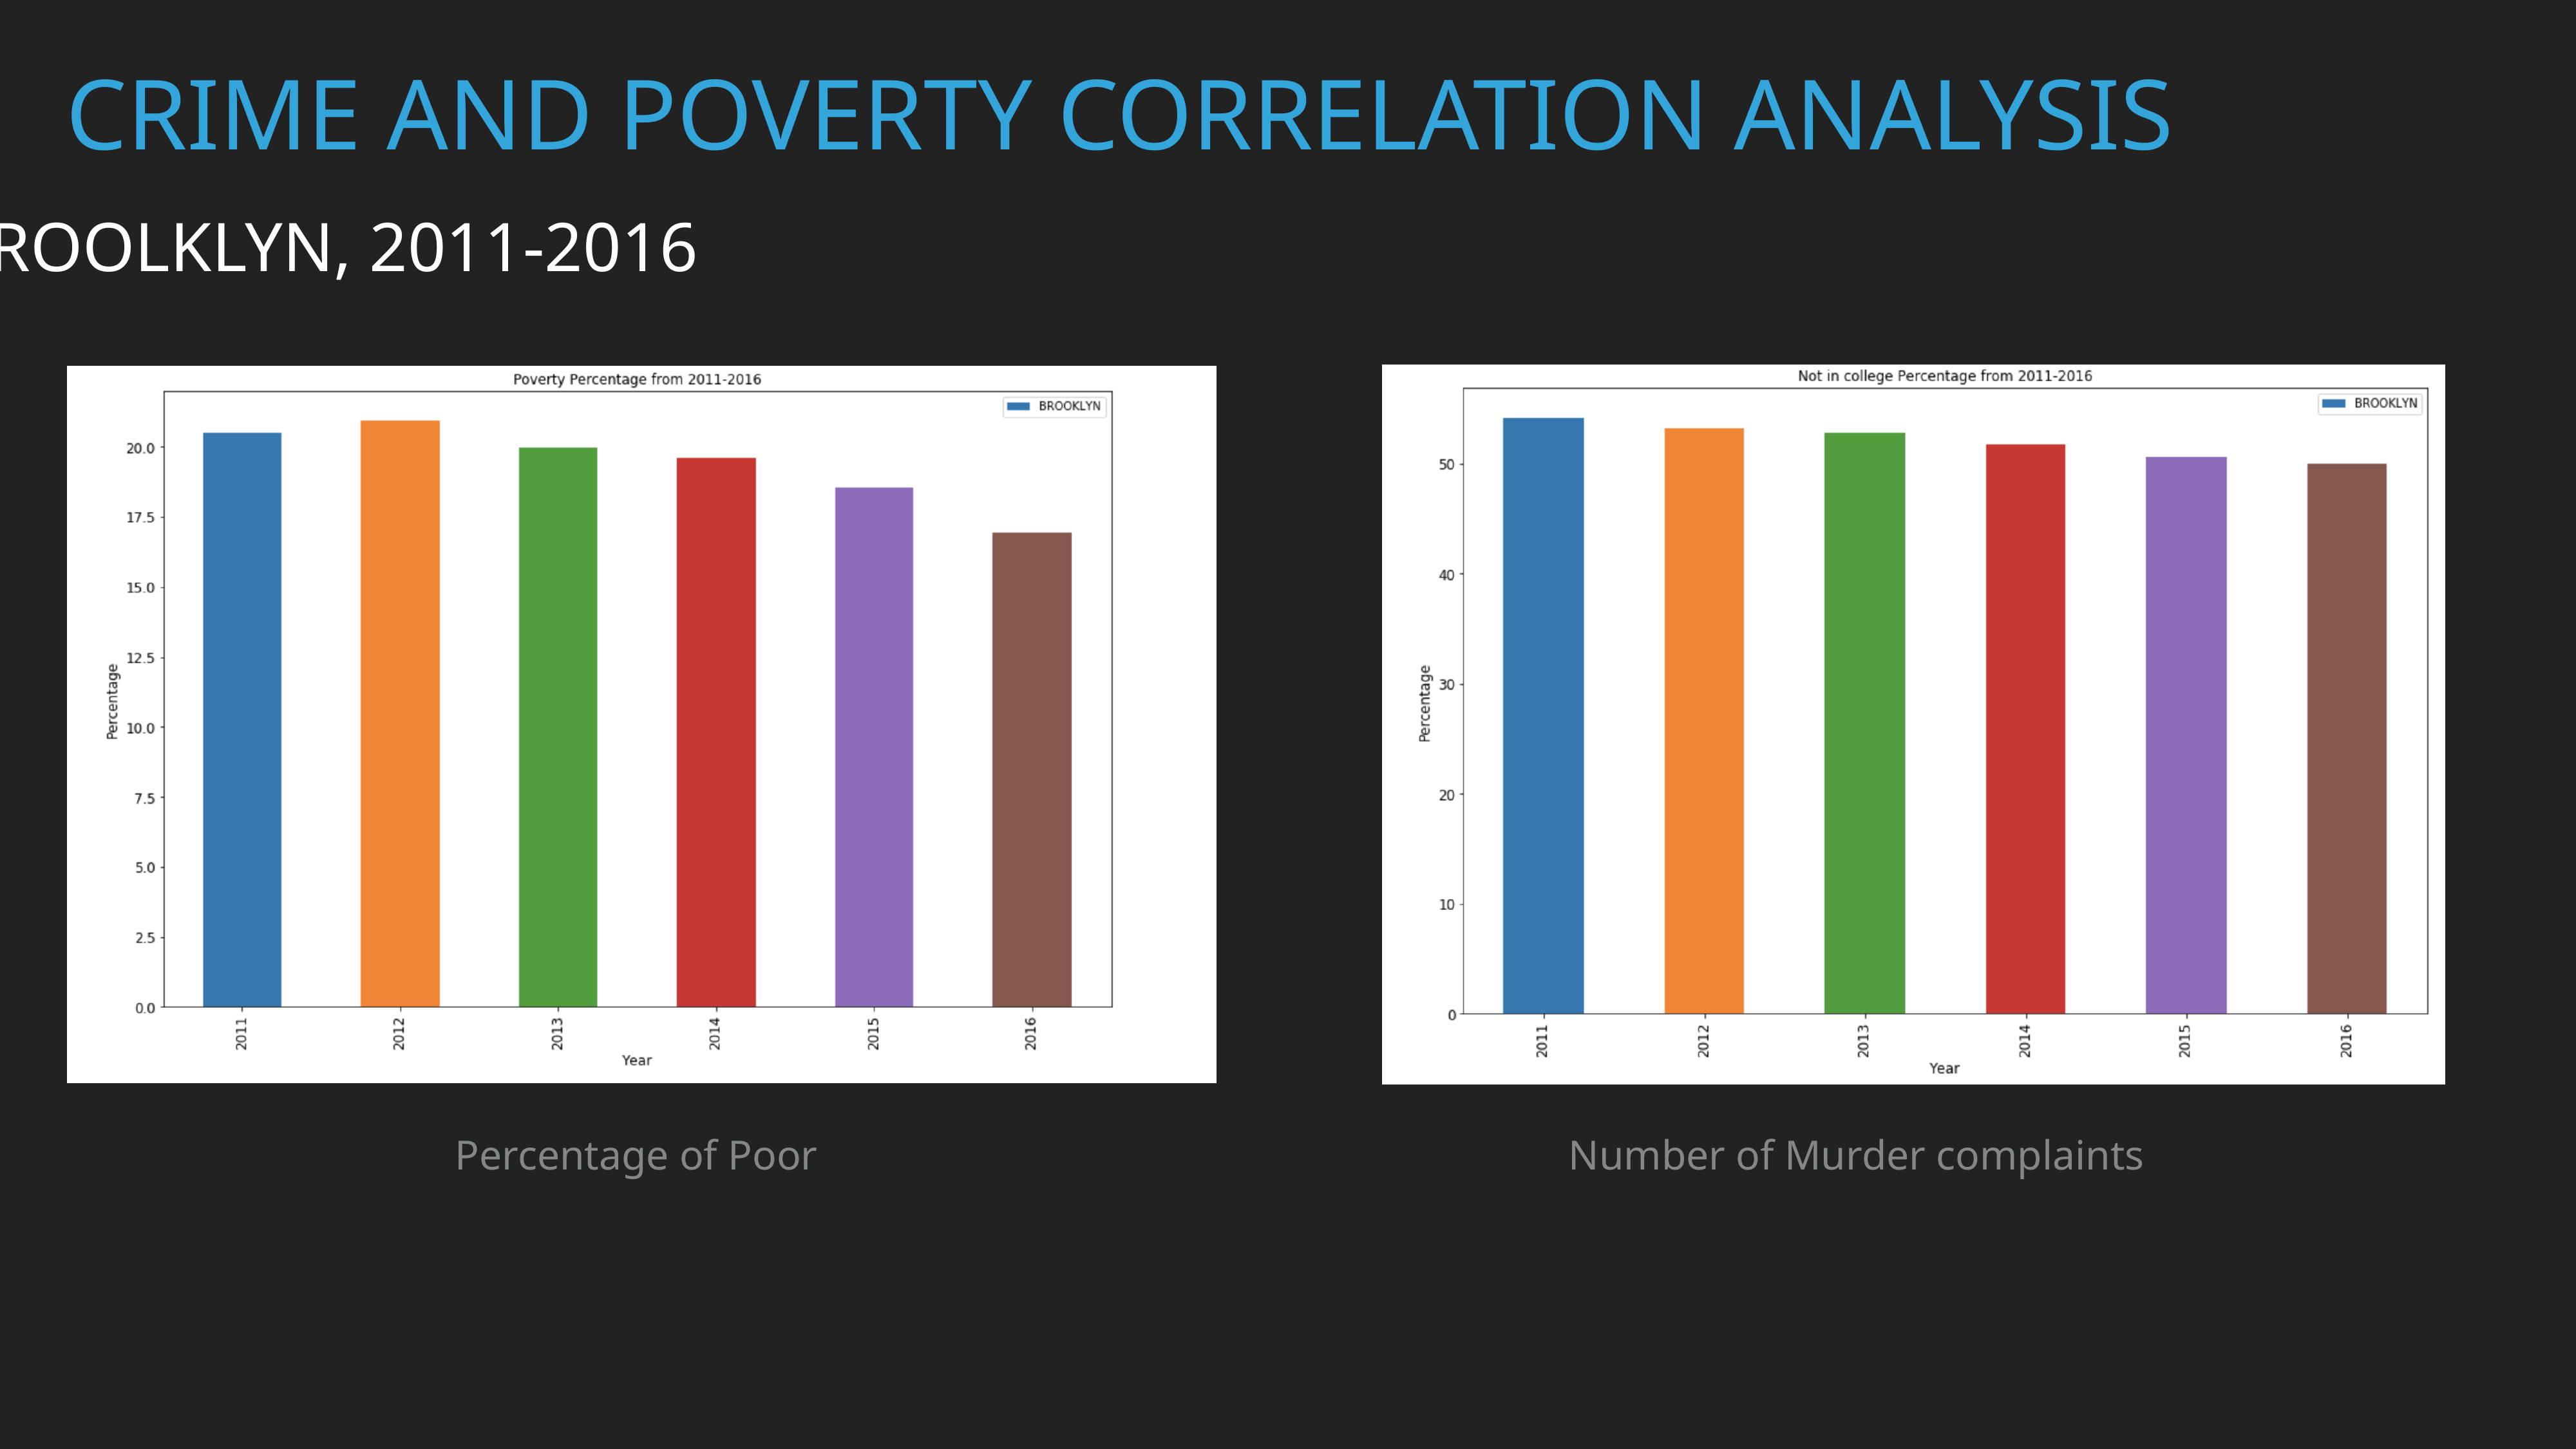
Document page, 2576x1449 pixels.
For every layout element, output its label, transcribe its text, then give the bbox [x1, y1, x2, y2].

text_box Number of Murder complaints [1563, 1124, 2151, 1184]
picture [67, 366, 1217, 1083]
title Crime and POVERTY Correlation Analysis [60, 69, 2476, 178]
text_box Percentage of Poor [450, 1124, 834, 1184]
text_box bROOLKLYN, 2011-2016 [0, 214, 705, 290]
picture [1382, 364, 2446, 1084]
